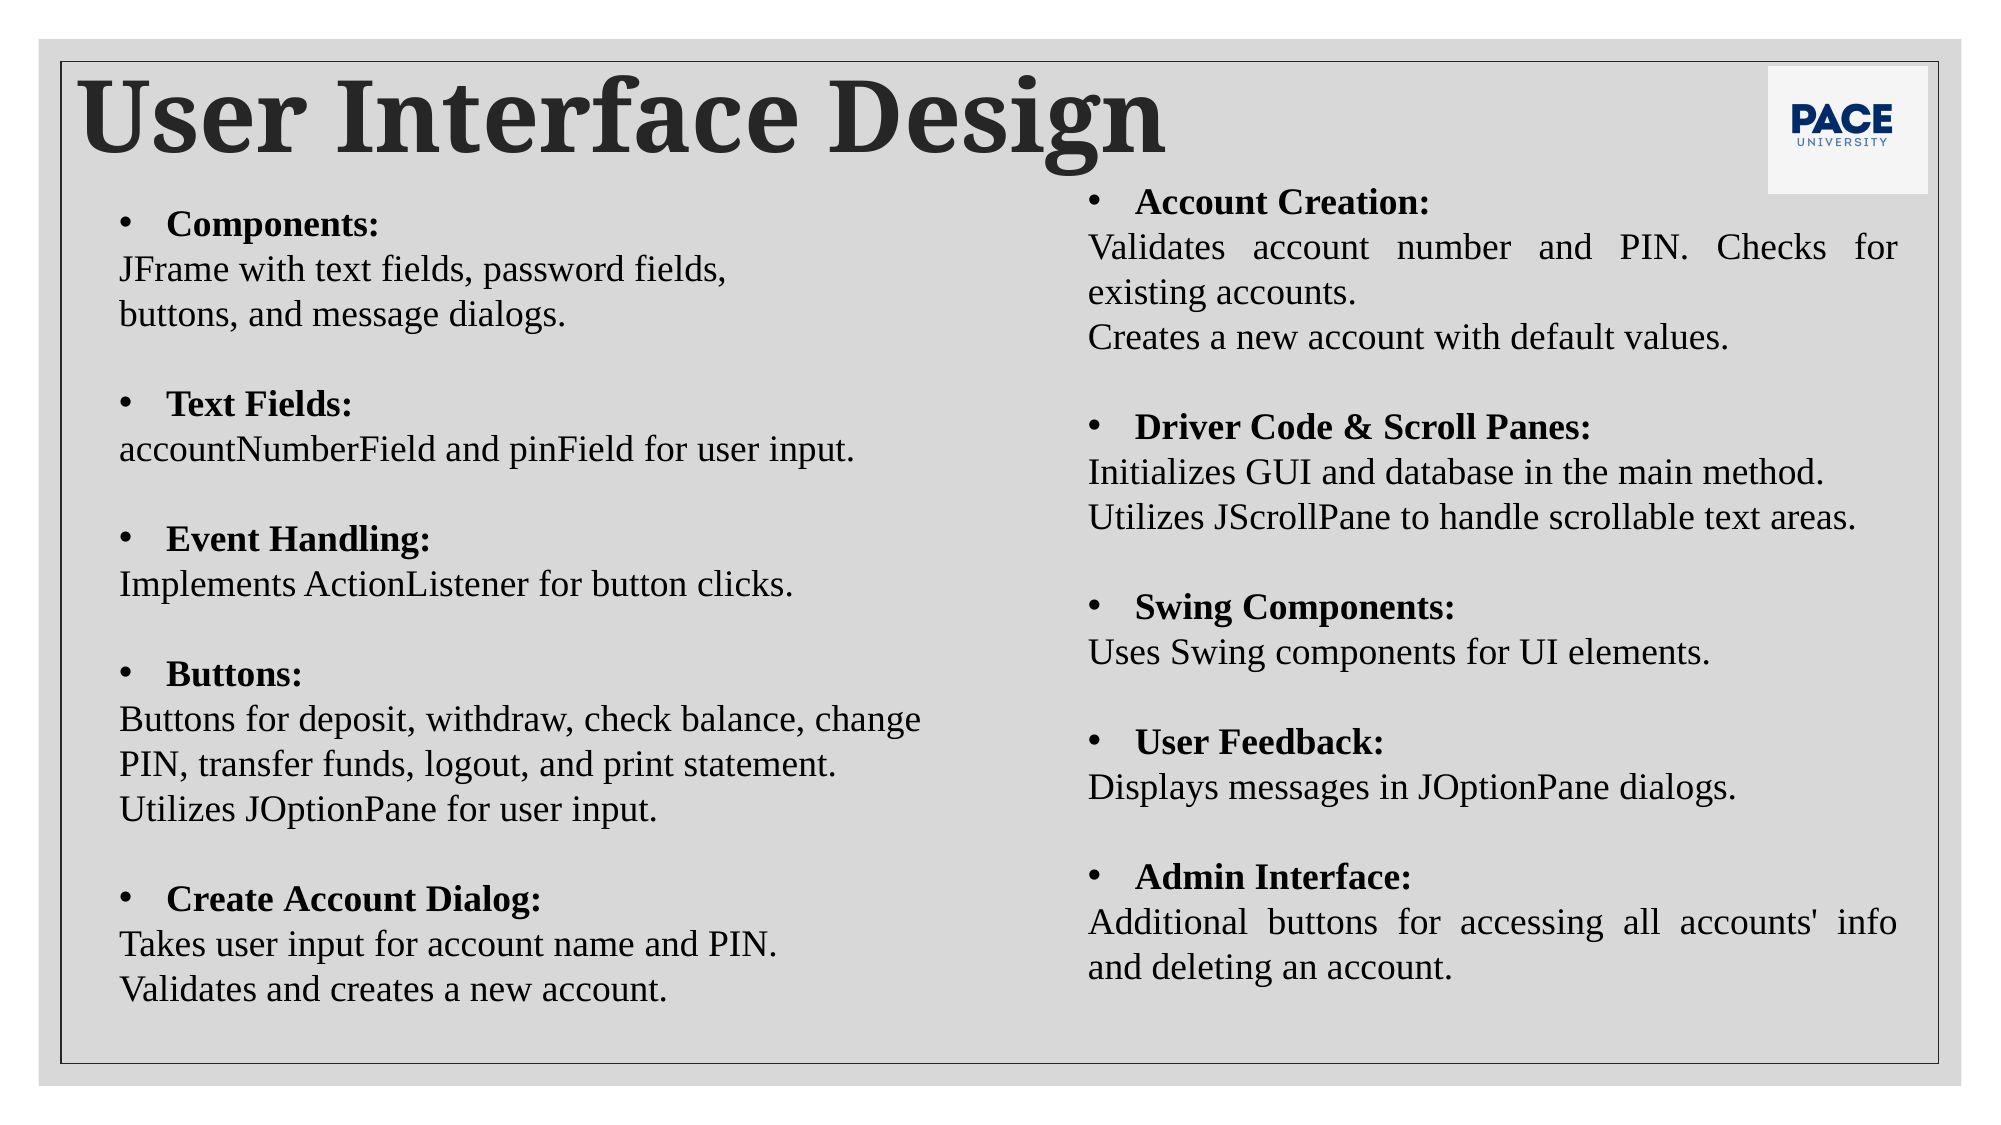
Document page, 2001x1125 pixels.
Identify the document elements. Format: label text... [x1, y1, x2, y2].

title User Interface Design [61, 58, 1664, 183]
text_box Account Creation: Validates account number and PIN. Checks for existing accounts. Creates a new account with default values. Driver Code & Scroll Panes: Initializes GUI and database in the main method. Utilizes JScrollPane to handle scrollable text areas. Swing Components: Uses Swing components for UI elements. User Feedback: Displays messages in JOptionPane dialogs. Admin Interface: Additional buttons for accessing all accounts' info and deleting an account. [1072, 169, 1914, 1125]
text_box Components: JFrame with text fields, password fields, buttons, and message dialogs. Text Fields: accountNumberField and pinField for user input. Event Handling: Implements ActionListener for button clicks. Buttons: Buttons for deposit, withdraw, check balance, change PIN, transfer funds, logout, and print statement. Utilizes JOptionPane for user input. Create Account Dialog: Takes user input for account name and PIN. Validates and creates a new account. [104, 191, 1031, 1017]
picture [1768, 66, 1928, 194]
